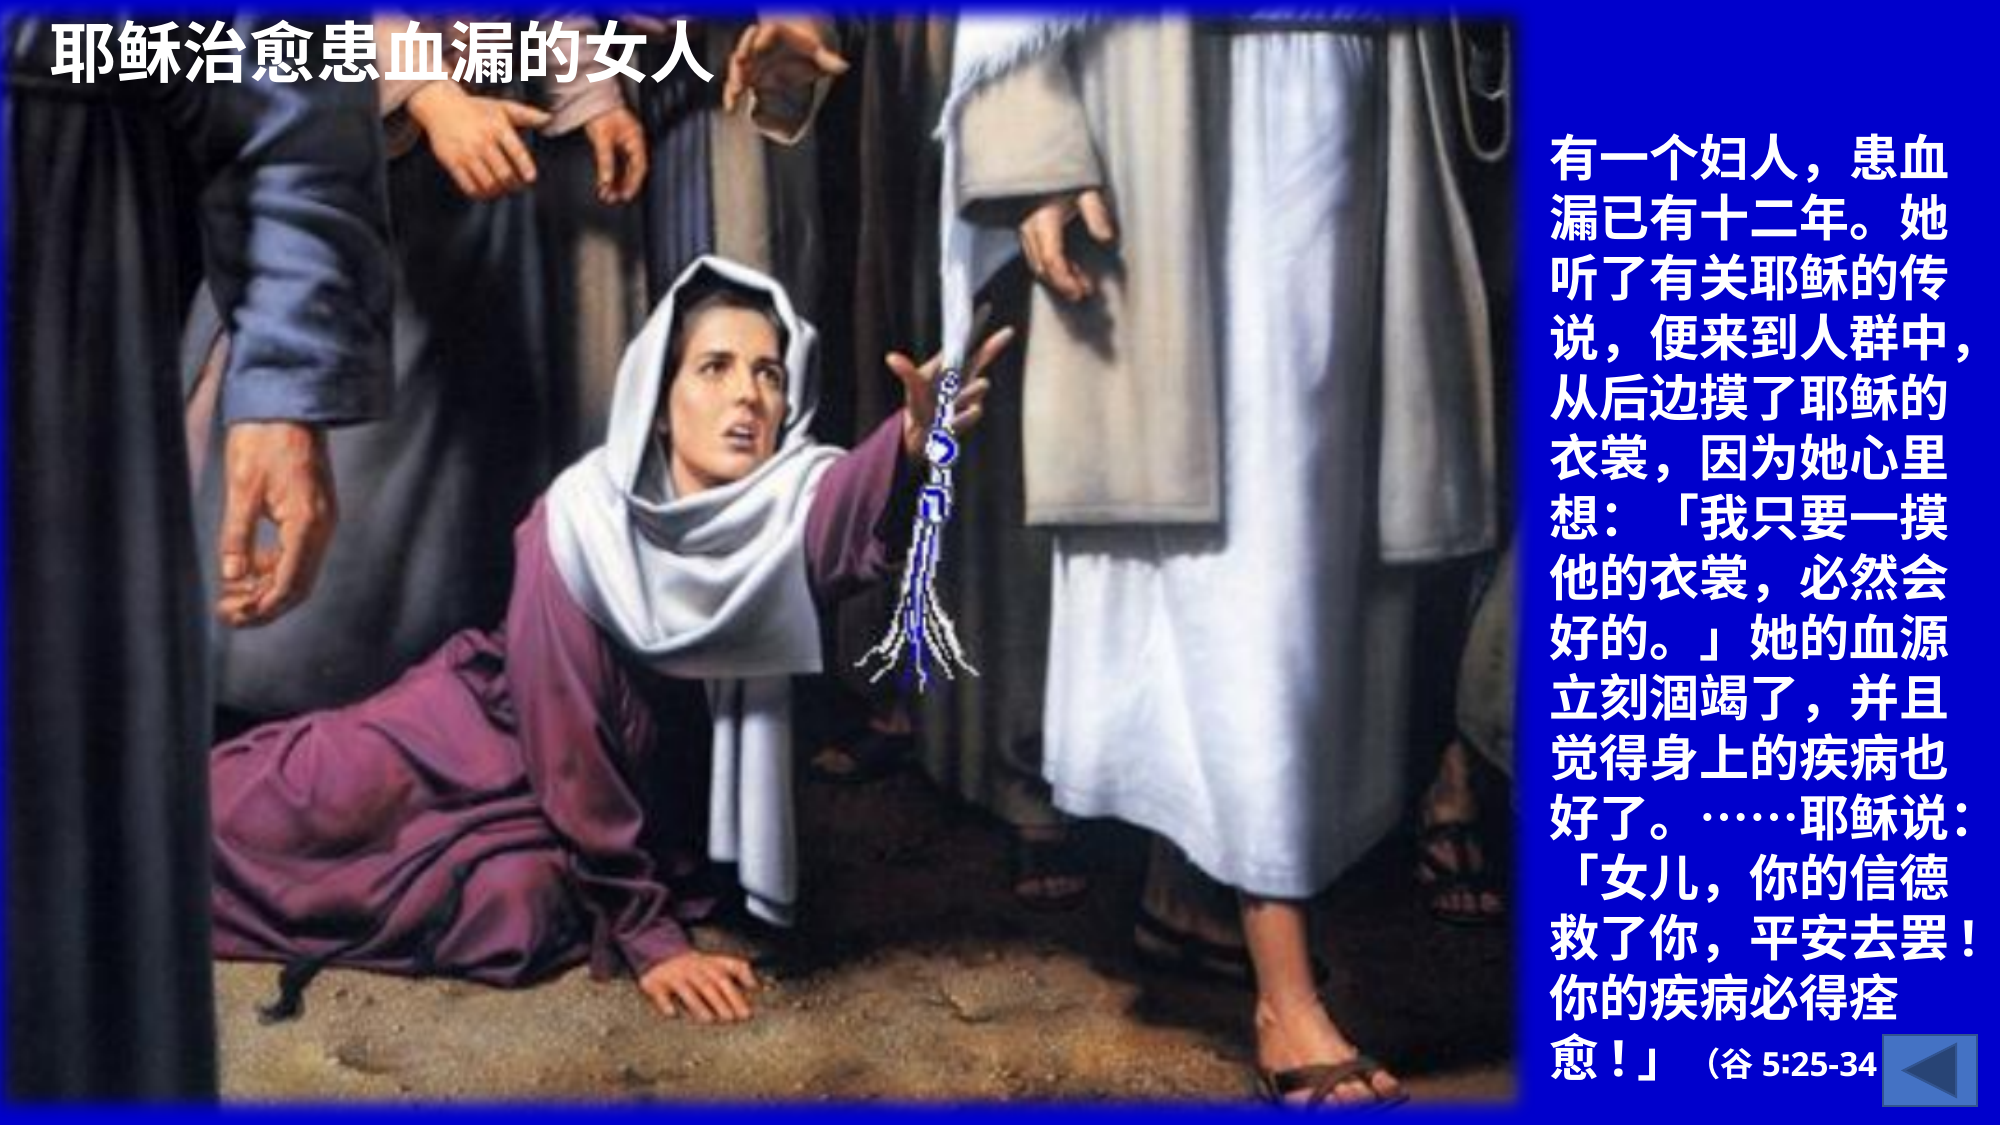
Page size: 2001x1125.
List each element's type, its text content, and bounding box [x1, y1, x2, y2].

picture [0, 0, 1535, 1122]
text_box 有一个妇人，患血漏已有十二年。她听了有关耶稣的传说，便来到人群中，从后边摸了耶稣的衣裳，因为她心里想：「我只要一摸他的衣裳，必然会好的。」她的血源立刻涸竭了，并且觉得身上的疾病也好了。……耶稣说：「女儿，你的信德救了你，平安去罢!你的疾病必得痊愈!」（谷5∶25-34） [1534, 118, 1979, 1125]
text_box [1882, 1034, 1978, 1107]
